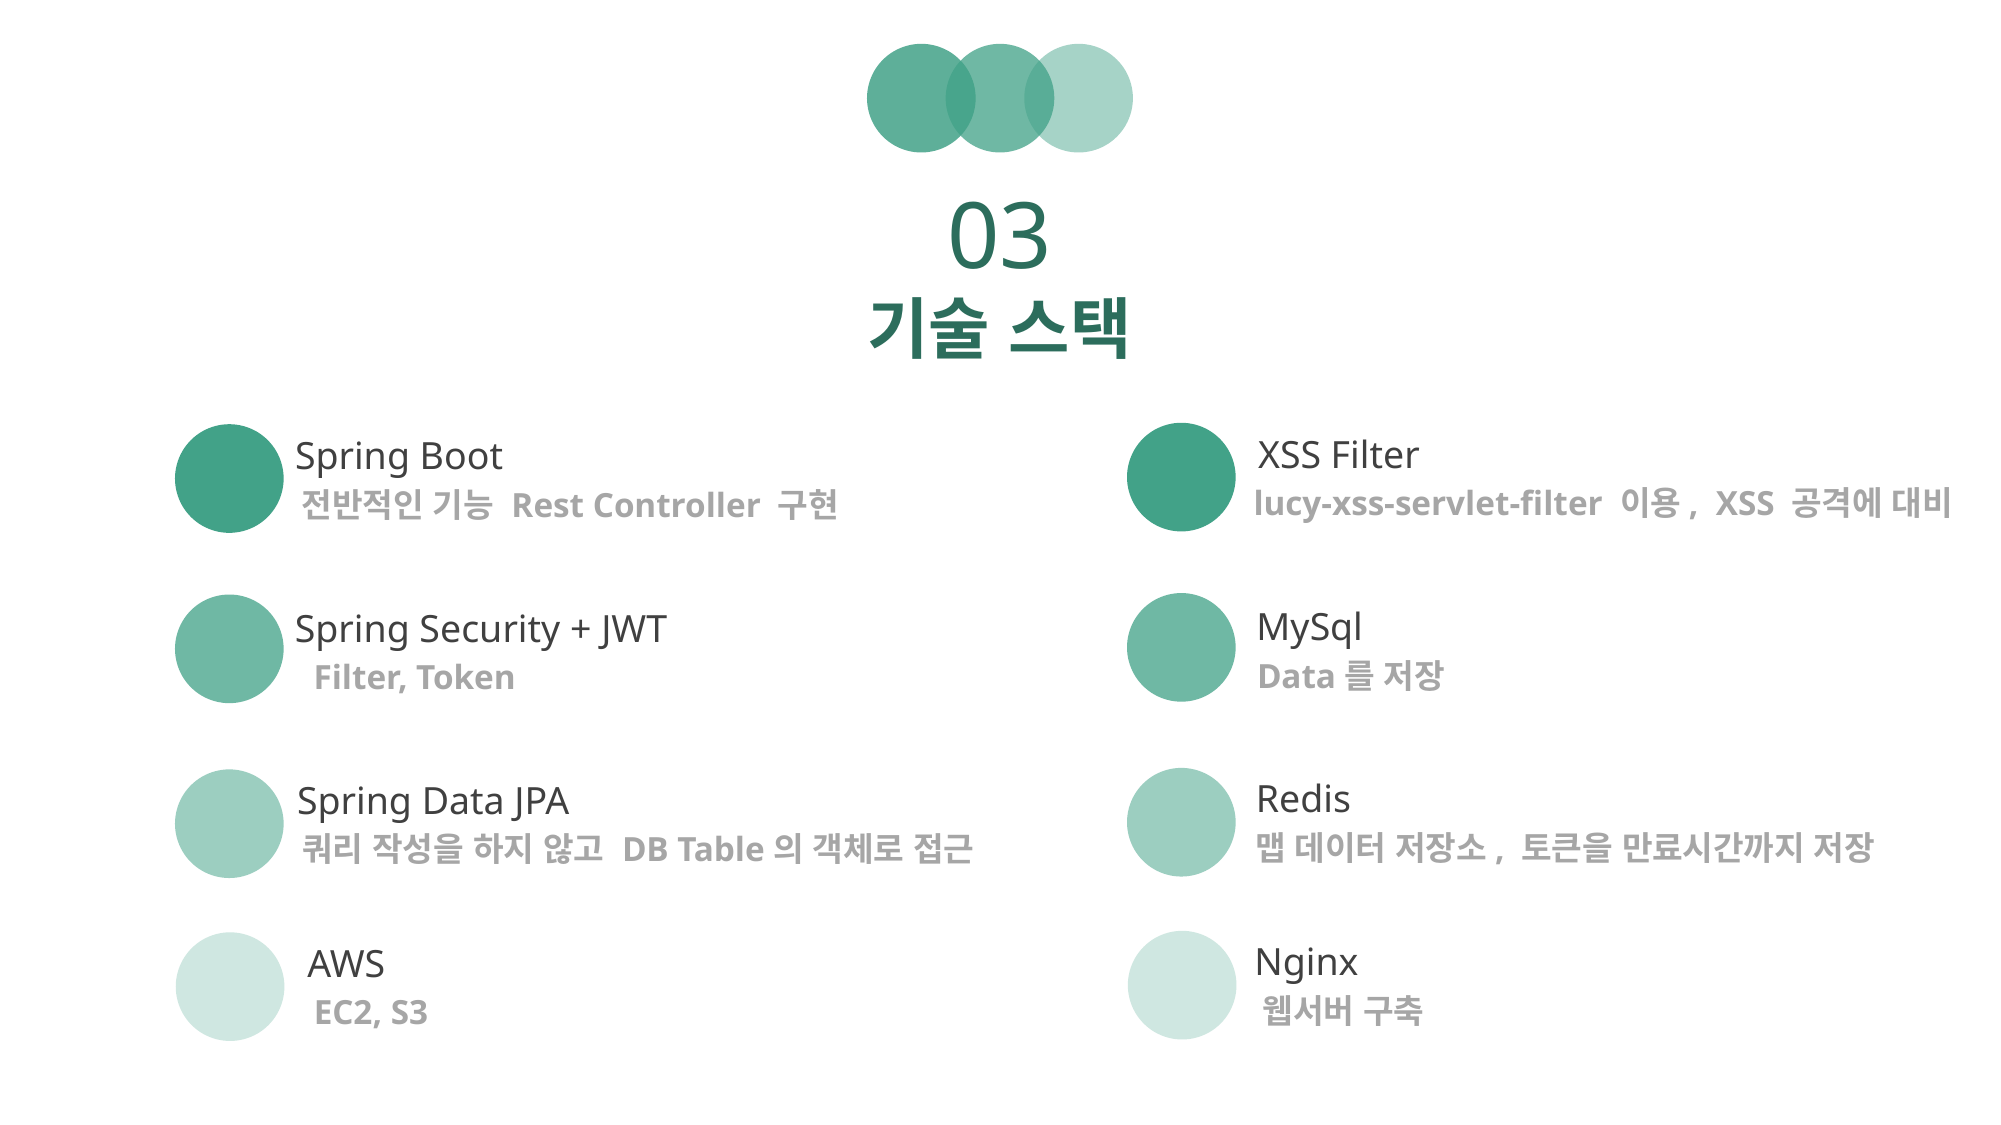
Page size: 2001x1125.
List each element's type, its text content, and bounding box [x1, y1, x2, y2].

text_box [173, 768, 285, 880]
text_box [867, 43, 1133, 153]
text_box Nginx [1239, 930, 1374, 991]
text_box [1246, 423, 1961, 531]
text_box Spring Security + JWT [280, 597, 683, 657]
text_box AWS [292, 932, 400, 993]
text_box MySql [1241, 595, 1388, 656]
text_box [1125, 421, 1237, 533]
text_box [1125, 591, 1237, 703]
text_box EC2, S3 [299, 983, 444, 1039]
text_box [294, 424, 847, 533]
text_box [1126, 929, 1238, 1041]
text_box Redis [1240, 767, 1366, 819]
text_box [1125, 766, 1237, 878]
text_box [174, 931, 286, 1042]
text_box 웹서버 구축 [1248, 982, 1440, 1038]
text_box [173, 593, 285, 705]
text_box Spring Data JPA [282, 769, 585, 830]
text_box 03 기술 스택 [852, 169, 1147, 375]
text_box Data를 저장 [1242, 647, 1460, 702]
text_box Filter, Token [298, 648, 532, 704]
text_box 쿼리 작성을 하지 않고 DB Table의 객체로 접근 [287, 820, 990, 876]
text_box [173, 423, 285, 534]
text_box 맵 데이터 저장소, 토큰을 만료시간까지 저장 [1240, 819, 1891, 875]
